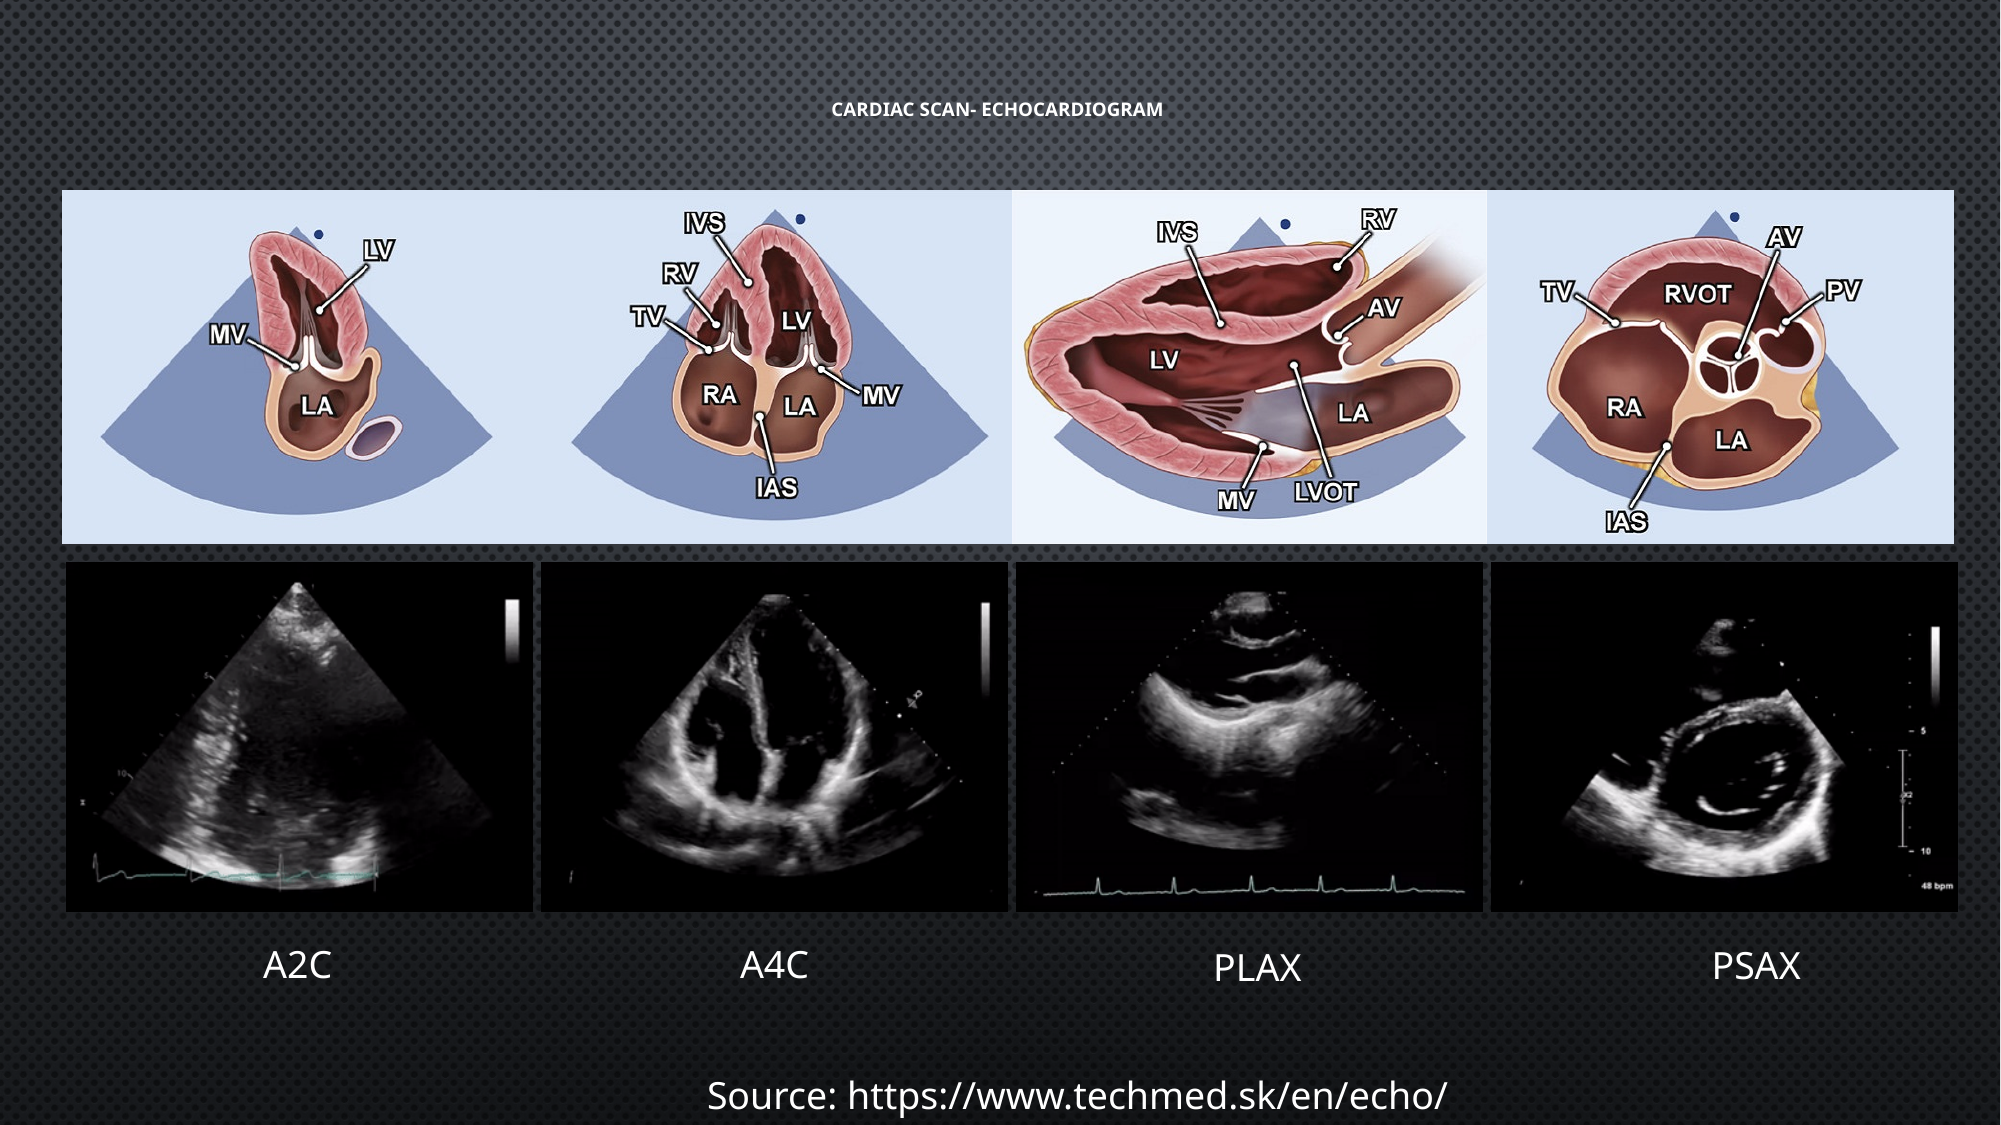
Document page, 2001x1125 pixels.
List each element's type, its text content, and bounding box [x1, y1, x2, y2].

text_box PLAX [1198, 936, 1317, 996]
picture [1491, 562, 1958, 913]
text_box Source: https://www.techmed.sk/en/echo/ [692, 1064, 1464, 1125]
picture [541, 562, 1008, 913]
title cardiac scan- ECHOCARDIOGRAM [42, 90, 1958, 173]
picture [66, 562, 534, 913]
picture [62, 190, 1954, 544]
picture [1016, 562, 1483, 913]
text_box PSAX [1696, 934, 1816, 995]
text_box A2C [248, 934, 348, 994]
text_box A4C [725, 934, 825, 994]
